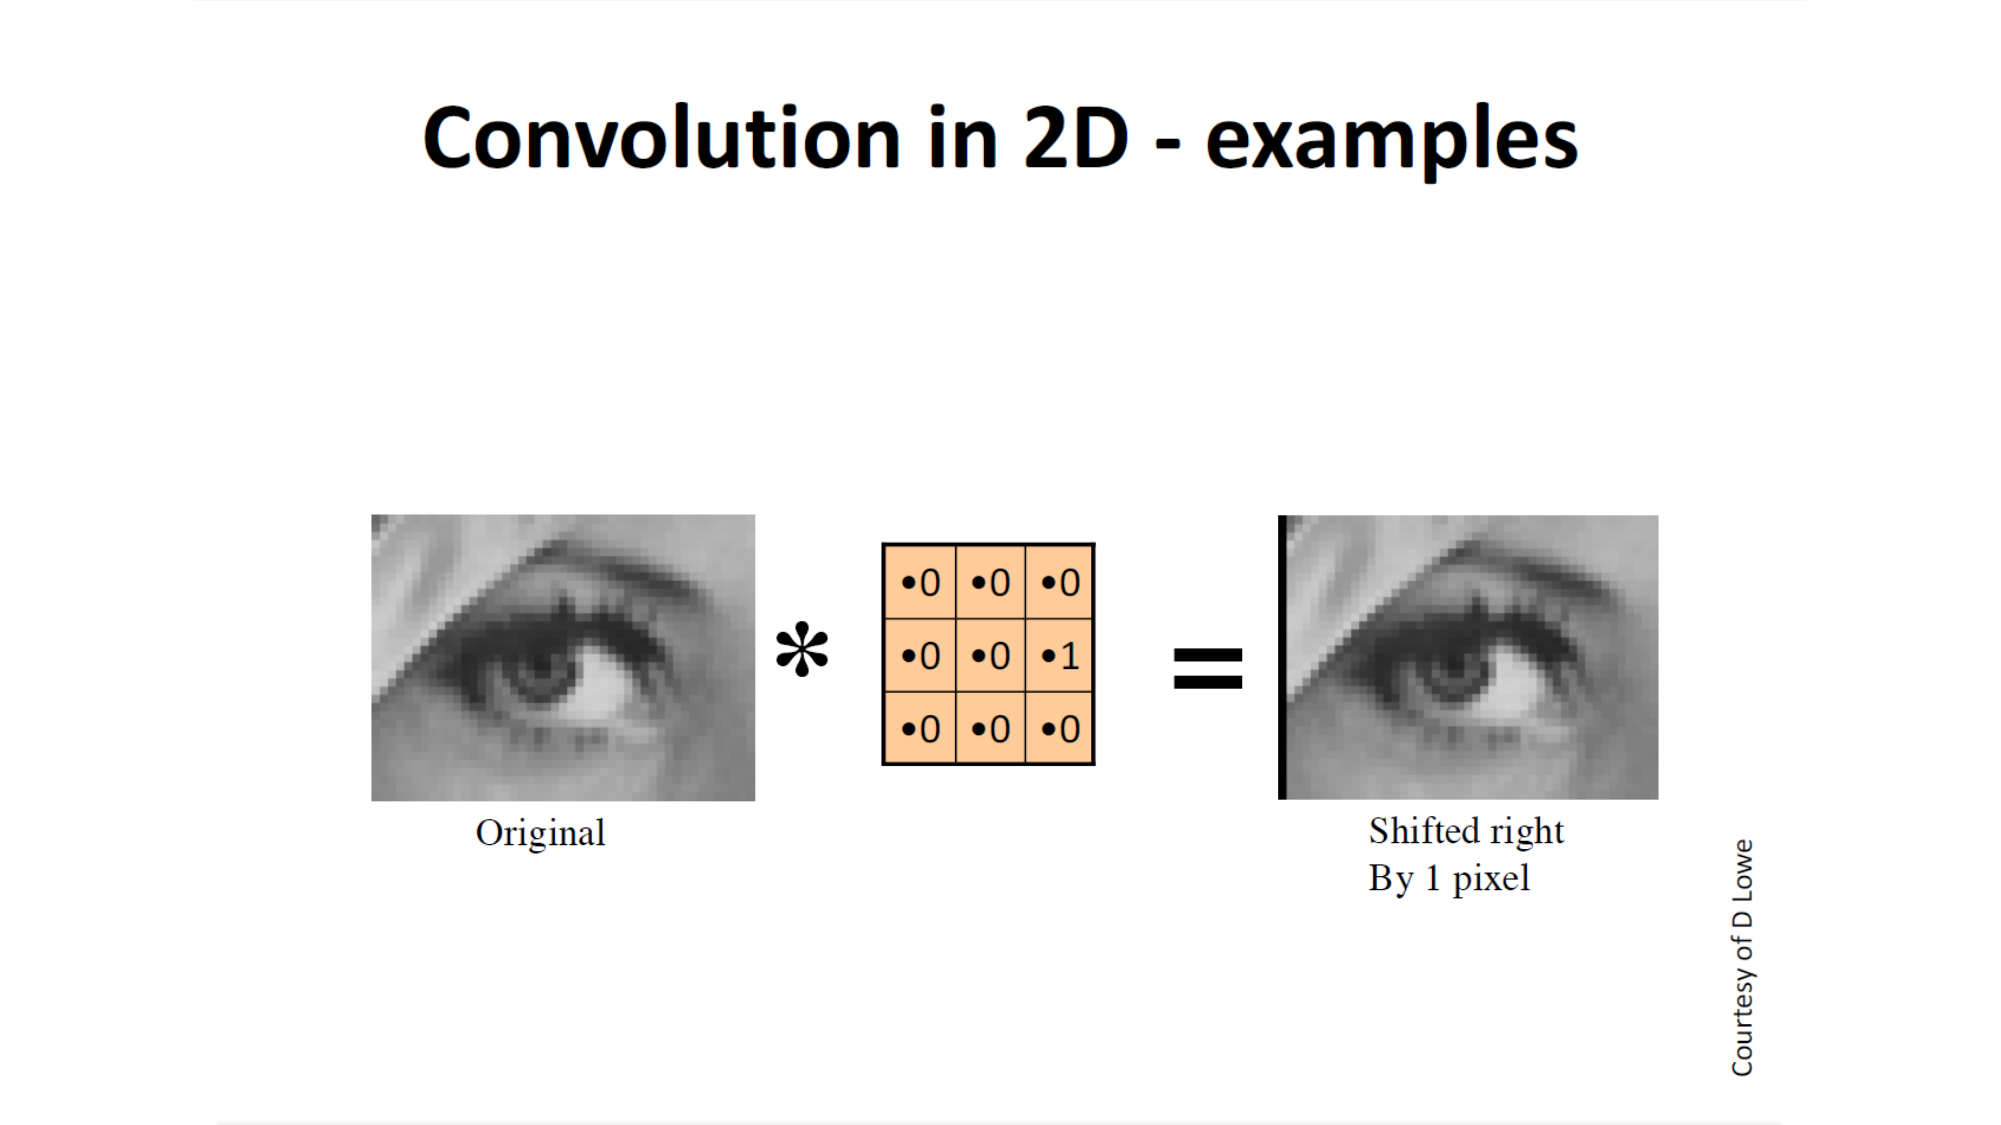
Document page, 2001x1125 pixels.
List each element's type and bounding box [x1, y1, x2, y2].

picture [195, 0, 1805, 1125]
